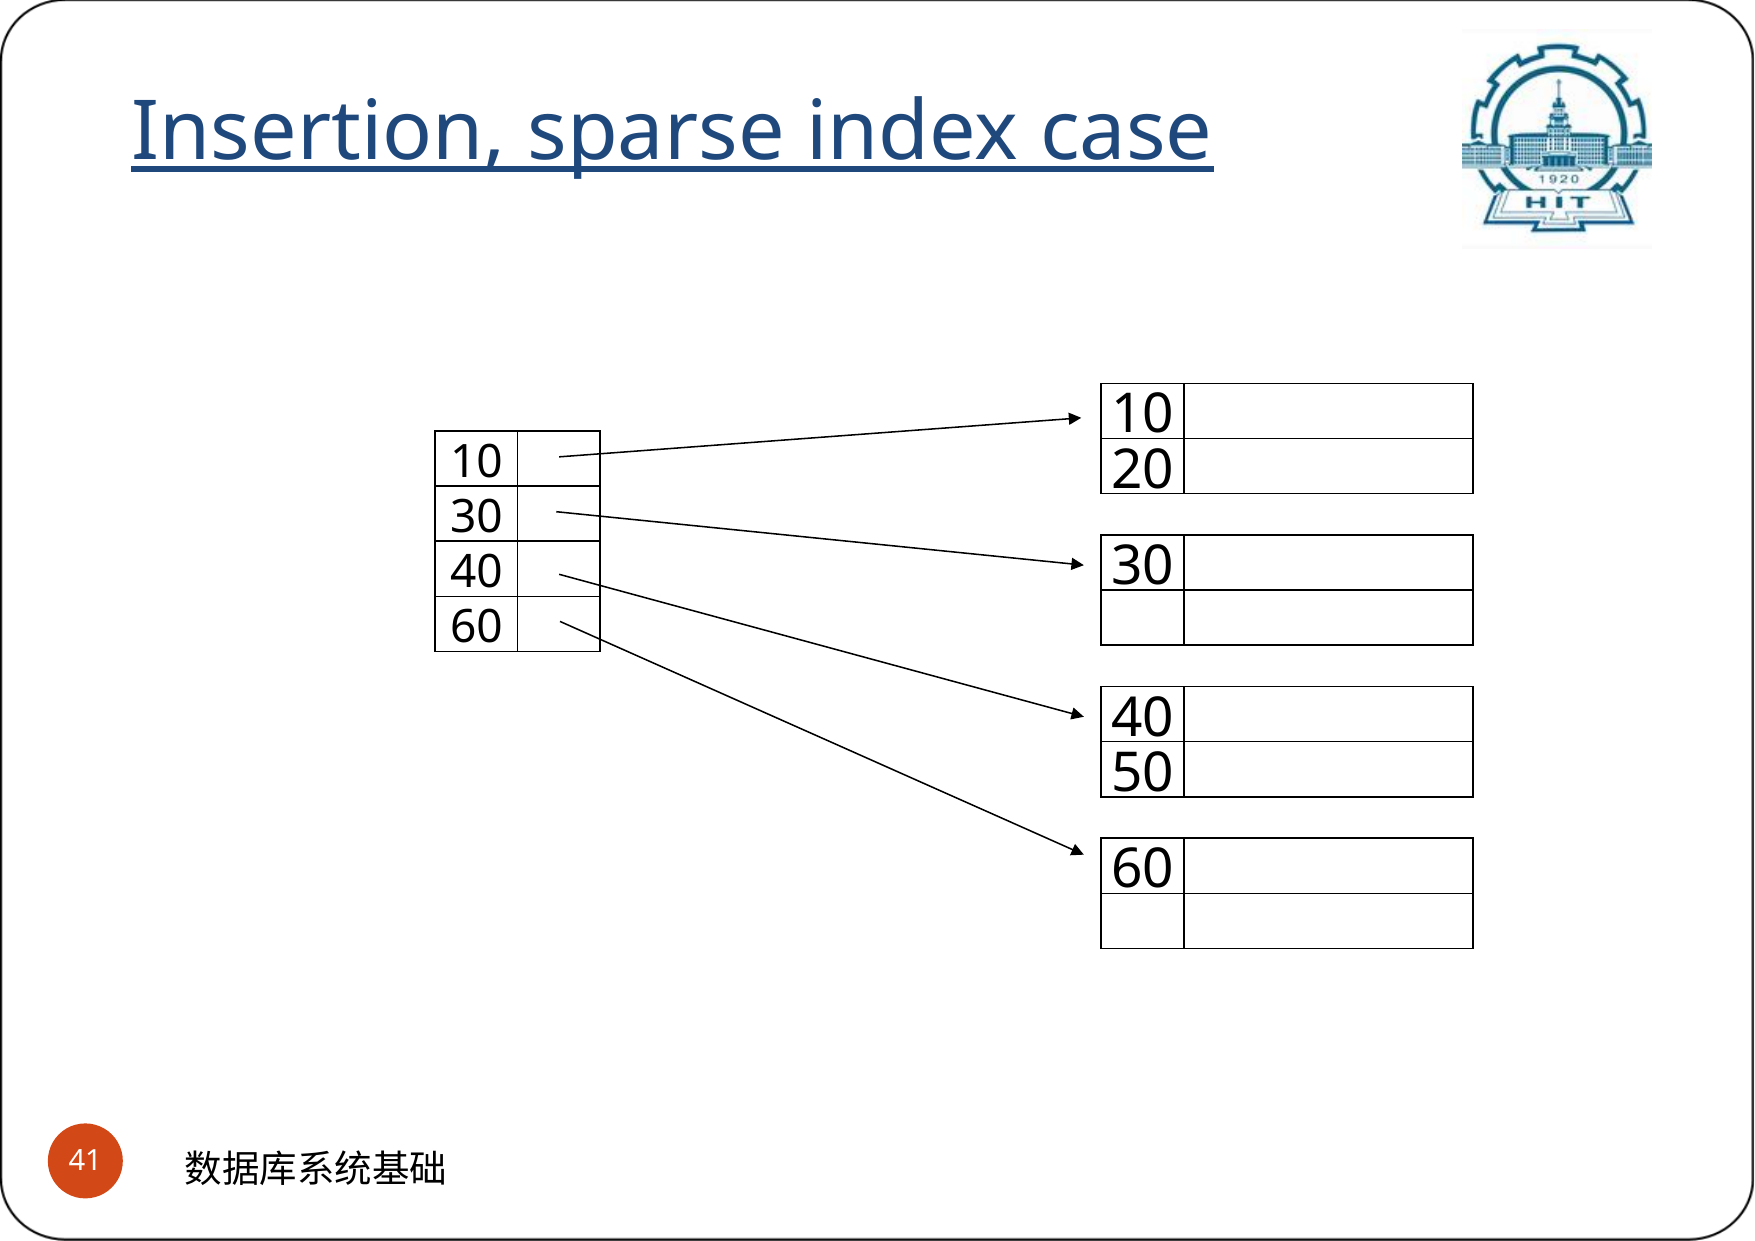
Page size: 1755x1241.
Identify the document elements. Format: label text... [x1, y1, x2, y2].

text_box [517, 541, 601, 596]
text_box 60 [434, 596, 518, 652]
text_box [559, 574, 1084, 720]
text_box 10 [434, 430, 517, 486]
text_box 30 [434, 486, 518, 541]
text_box [518, 486, 601, 541]
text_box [1100, 383, 1474, 494]
text_box Insertion, sparse index case [116, 50, 1523, 203]
text_box 40 [434, 541, 517, 596]
picture [0, 0, 1755, 1241]
text_box [518, 596, 601, 652]
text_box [1100, 534, 1474, 646]
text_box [1100, 838, 1474, 949]
text_box [160, 344, 1567, 1089]
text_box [1100, 686, 1474, 798]
text_box [559, 621, 1084, 856]
text_box [517, 430, 601, 486]
text_box [556, 511, 1084, 571]
text_box [559, 412, 1082, 457]
